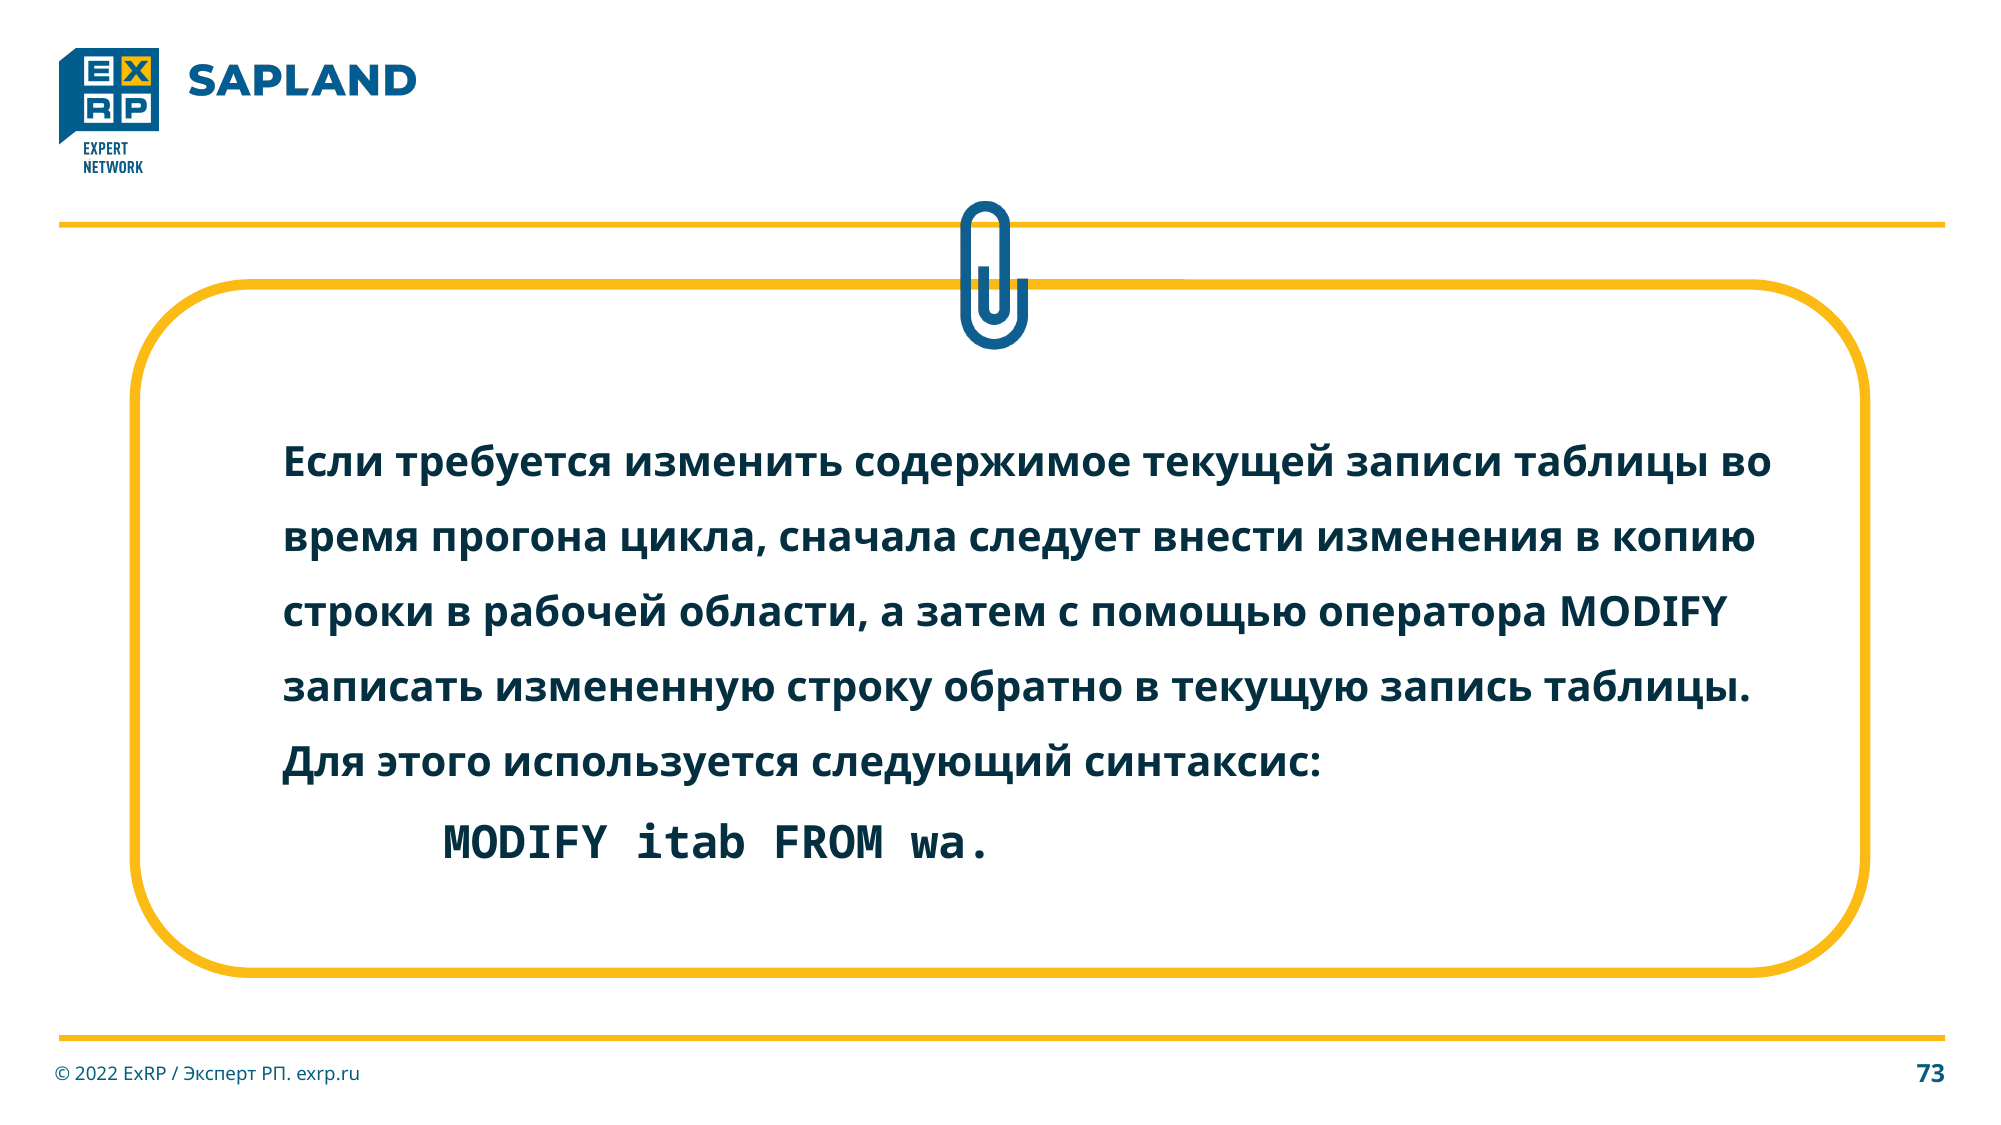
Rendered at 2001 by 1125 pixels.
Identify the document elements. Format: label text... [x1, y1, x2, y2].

text_box [134, 284, 1866, 973]
slide_number 73 [1862, 1044, 1961, 1105]
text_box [62, 216, 909, 259]
picture [85, 94, 113, 122]
picture [59, 48, 74, 60]
footer © 2022 ExRP / Эксперт РП. exrp.ru [39, 1042, 468, 1103]
picture [122, 94, 150, 122]
picture [122, 57, 150, 85]
picture [104, 163, 108, 173]
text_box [1079, 216, 1945, 259]
picture [909, 190, 1079, 360]
picture [85, 57, 113, 85]
picture [59, 132, 159, 173]
picture [189, 64, 416, 96]
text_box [1181, 1012, 1953, 1059]
